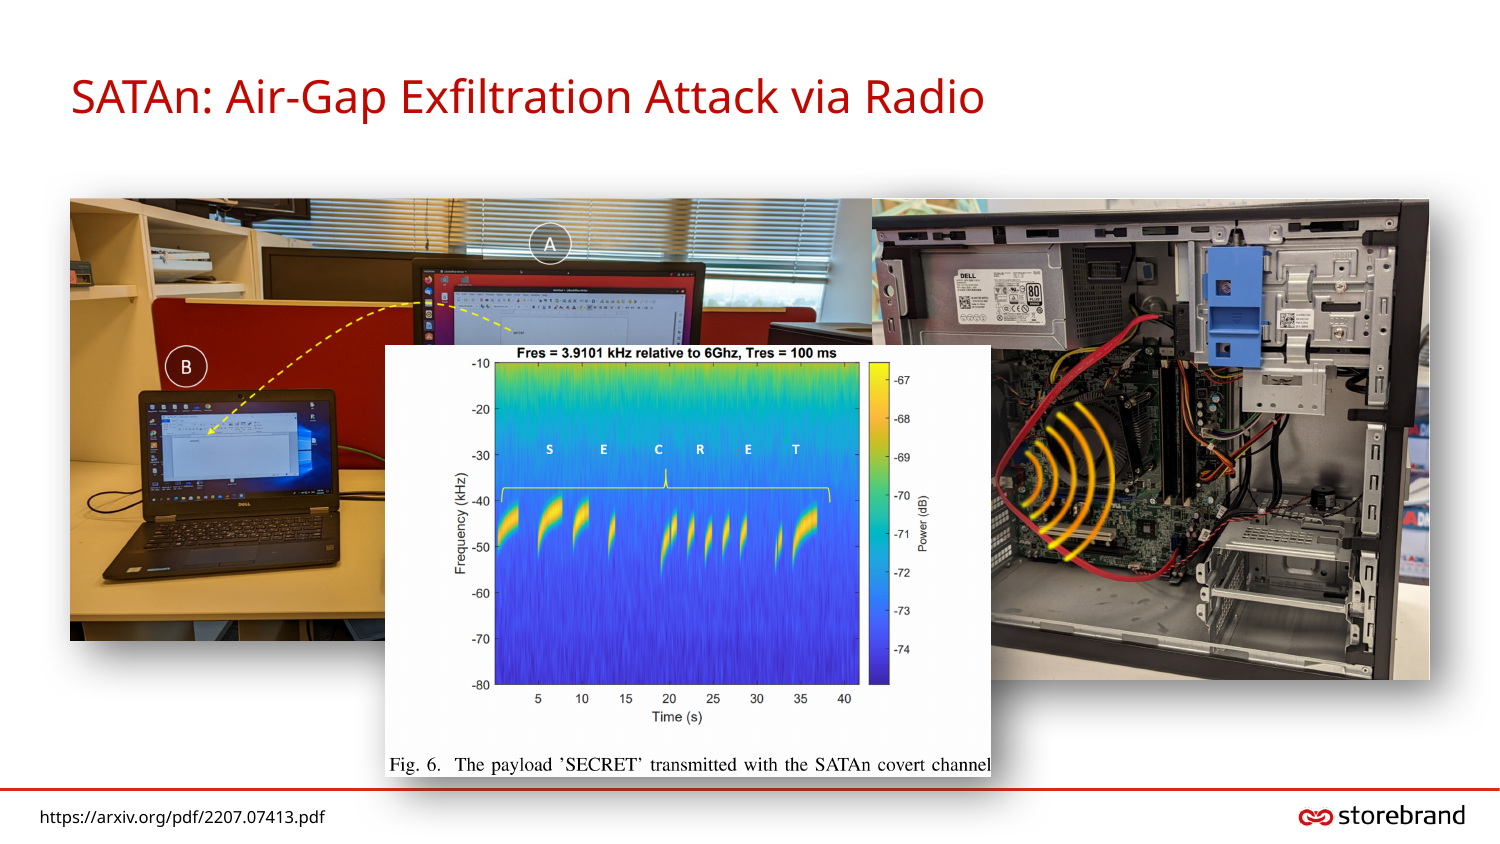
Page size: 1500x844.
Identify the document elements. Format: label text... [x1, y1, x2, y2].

text_box https://arxiv.org/pdf/2207.07413.pdf [39, 806, 326, 827]
title SATAn: Air-Gap Exfiltration Attack via Radio [70, 67, 1430, 167]
picture [70, 198, 1430, 777]
picture [1297, 804, 1465, 830]
